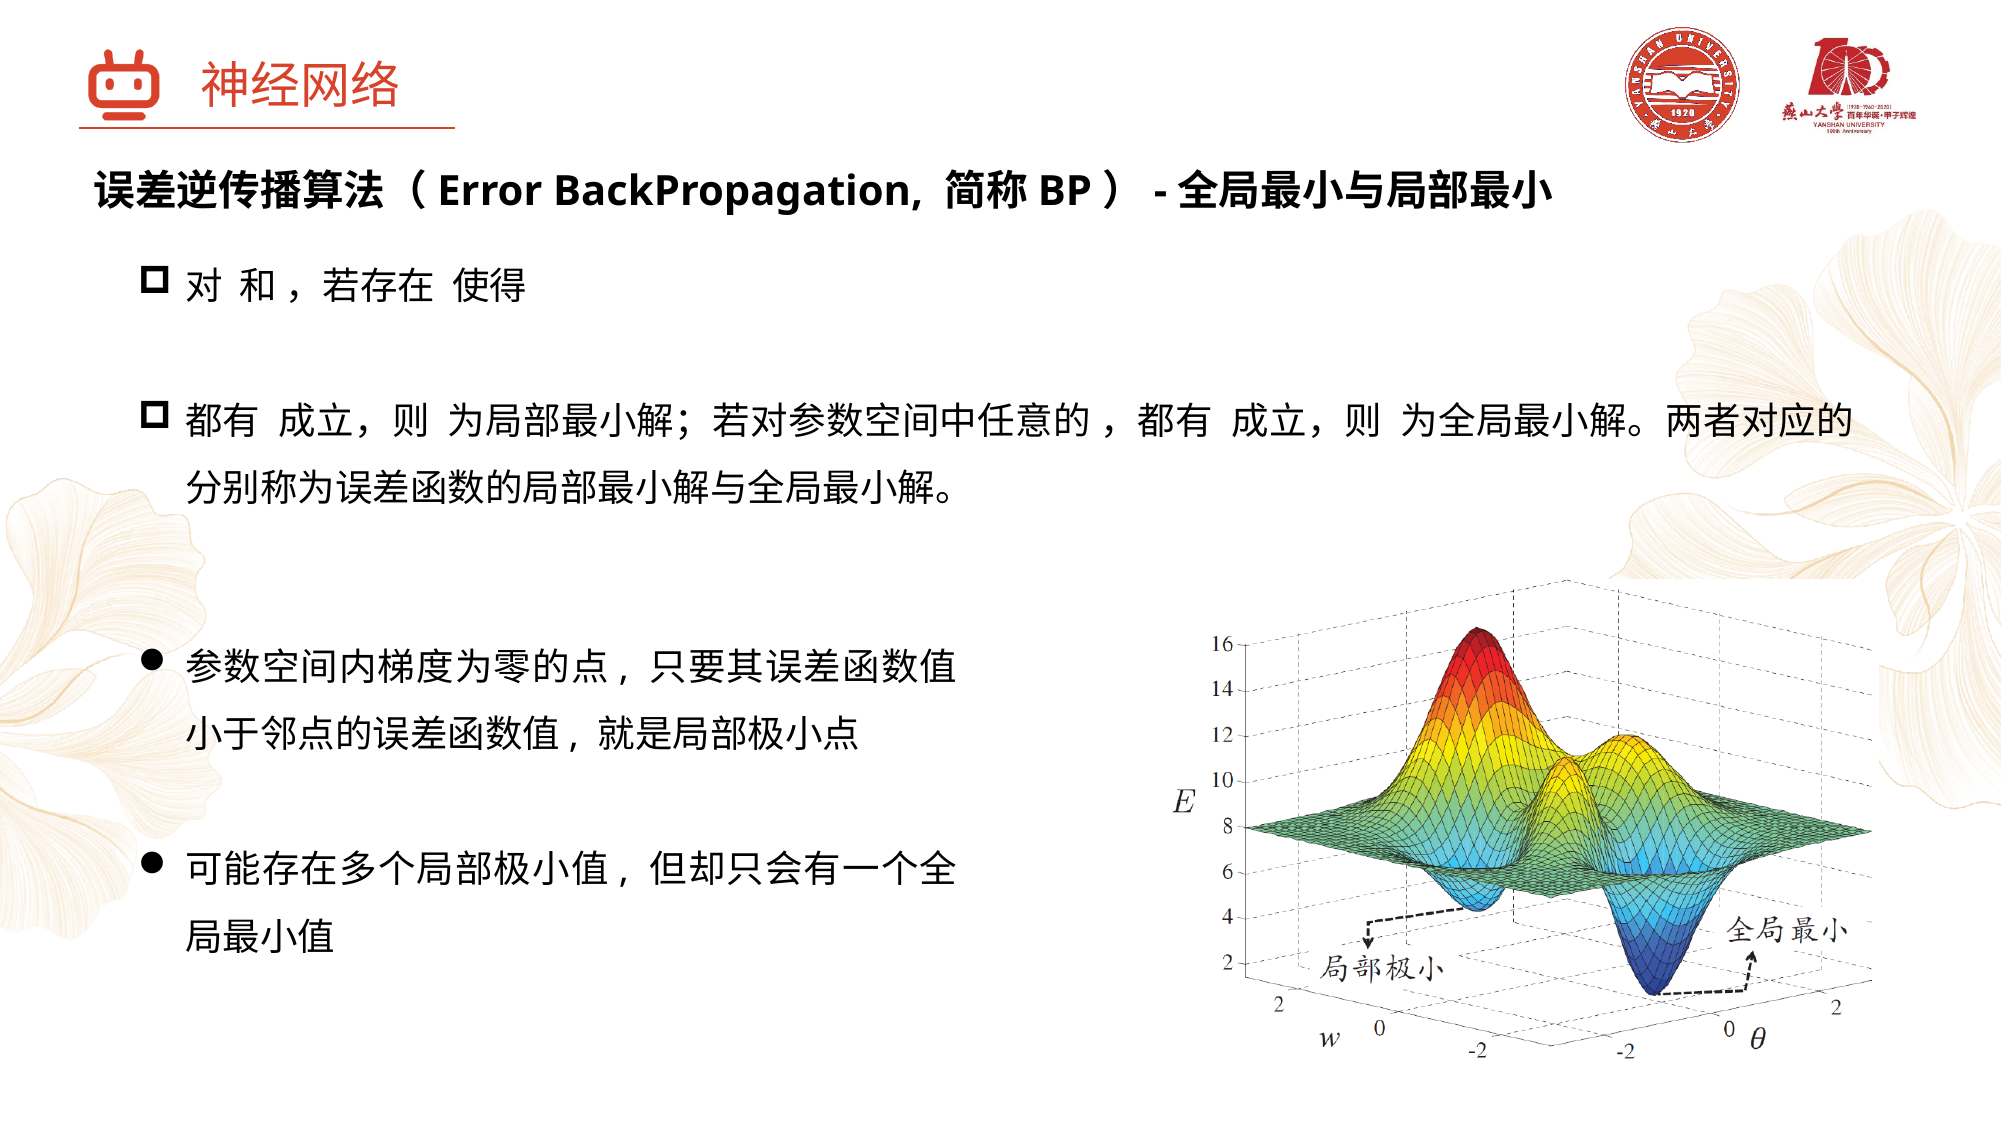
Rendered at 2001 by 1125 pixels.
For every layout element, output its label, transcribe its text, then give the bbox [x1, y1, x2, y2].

picture [1170, 188, 2001, 1068]
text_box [1624, 22, 1939, 147]
picture [0, 330, 308, 1012]
picture [78, 39, 169, 127]
text_box 参数空间内梯度为零的点, 只要其误差函数值小于邻点的误差函数值, 就是局部极小点 可能存在多个局部极小值, 但却只会有一个全局最小值 [308, 612, 972, 965]
text_box 误差逆传播算法（Error BackPropagation, 简称BP）-全局最小与局部最小 [78, 156, 1625, 221]
text_box 神经网络 [186, 46, 416, 121]
